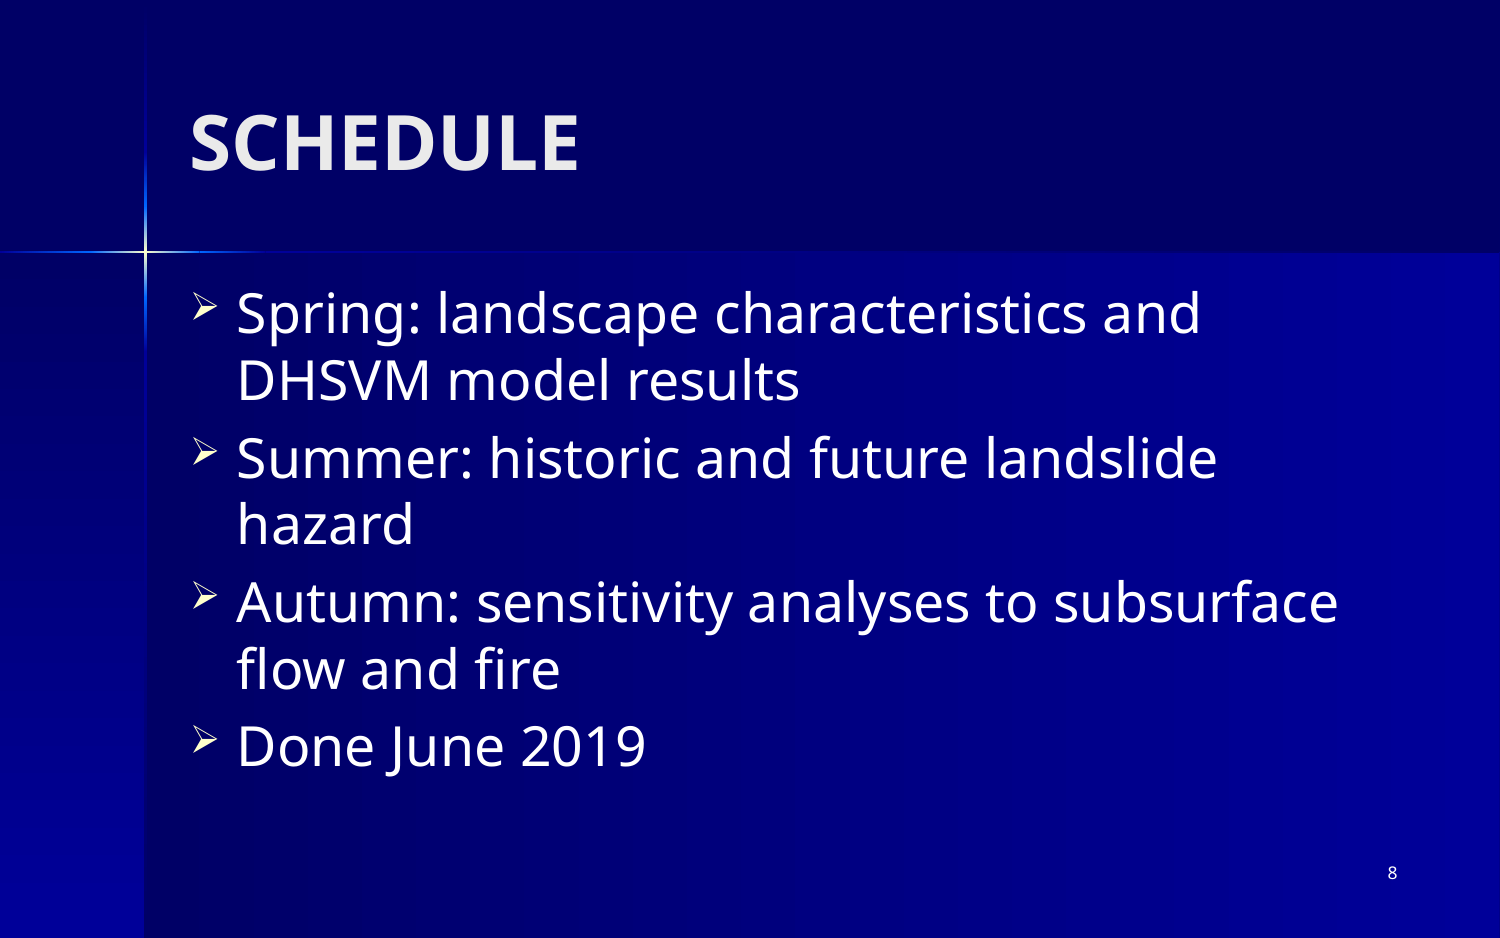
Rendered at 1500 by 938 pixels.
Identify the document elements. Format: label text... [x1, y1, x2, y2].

title SCHEDULE [174, 41, 1413, 238]
list Spring: landscape characteristics and DHSVM model results Summer: historic and future landslide hazard Autumn: sensitivity analyses to subsurface flow and fire Done June 2019 [174, 270, 1413, 834]
slide_number 8 [1100, 854, 1413, 917]
